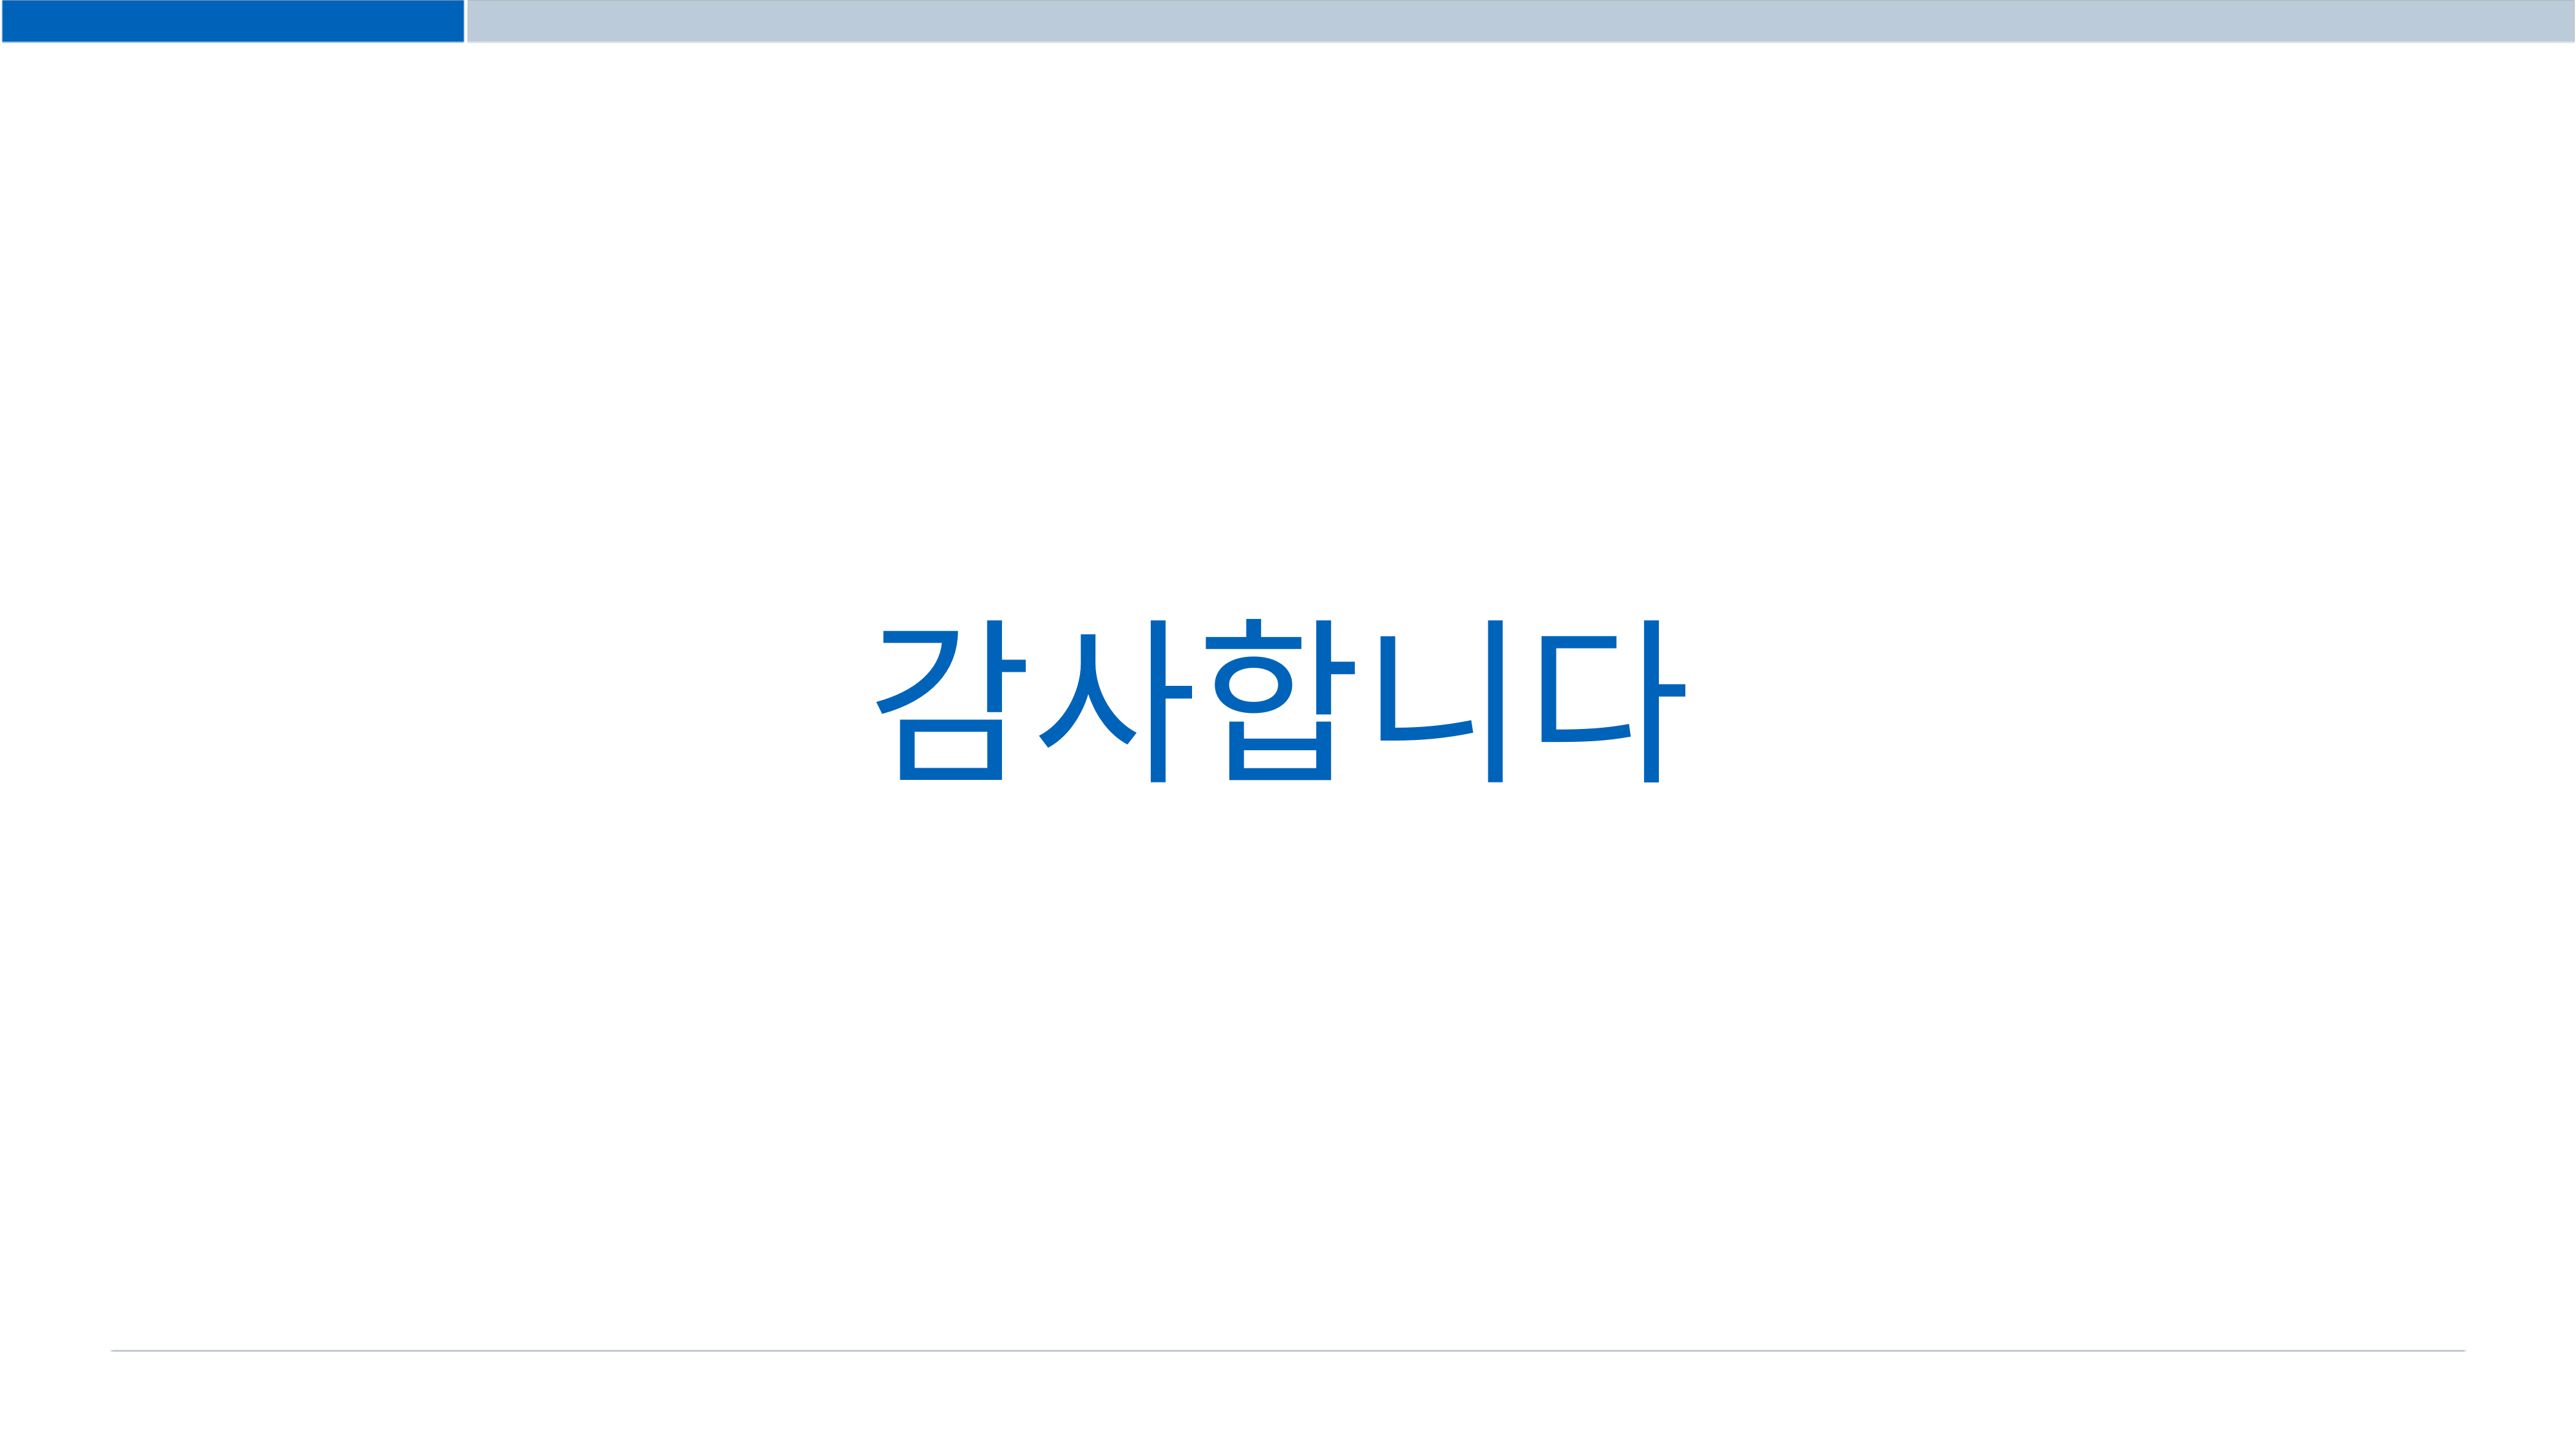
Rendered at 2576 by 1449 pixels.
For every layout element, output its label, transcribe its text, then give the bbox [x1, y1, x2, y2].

text_box 감사합니다 [164, 550, 2395, 860]
picture [0, 0, 2576, 44]
picture [97, 1349, 2480, 1353]
